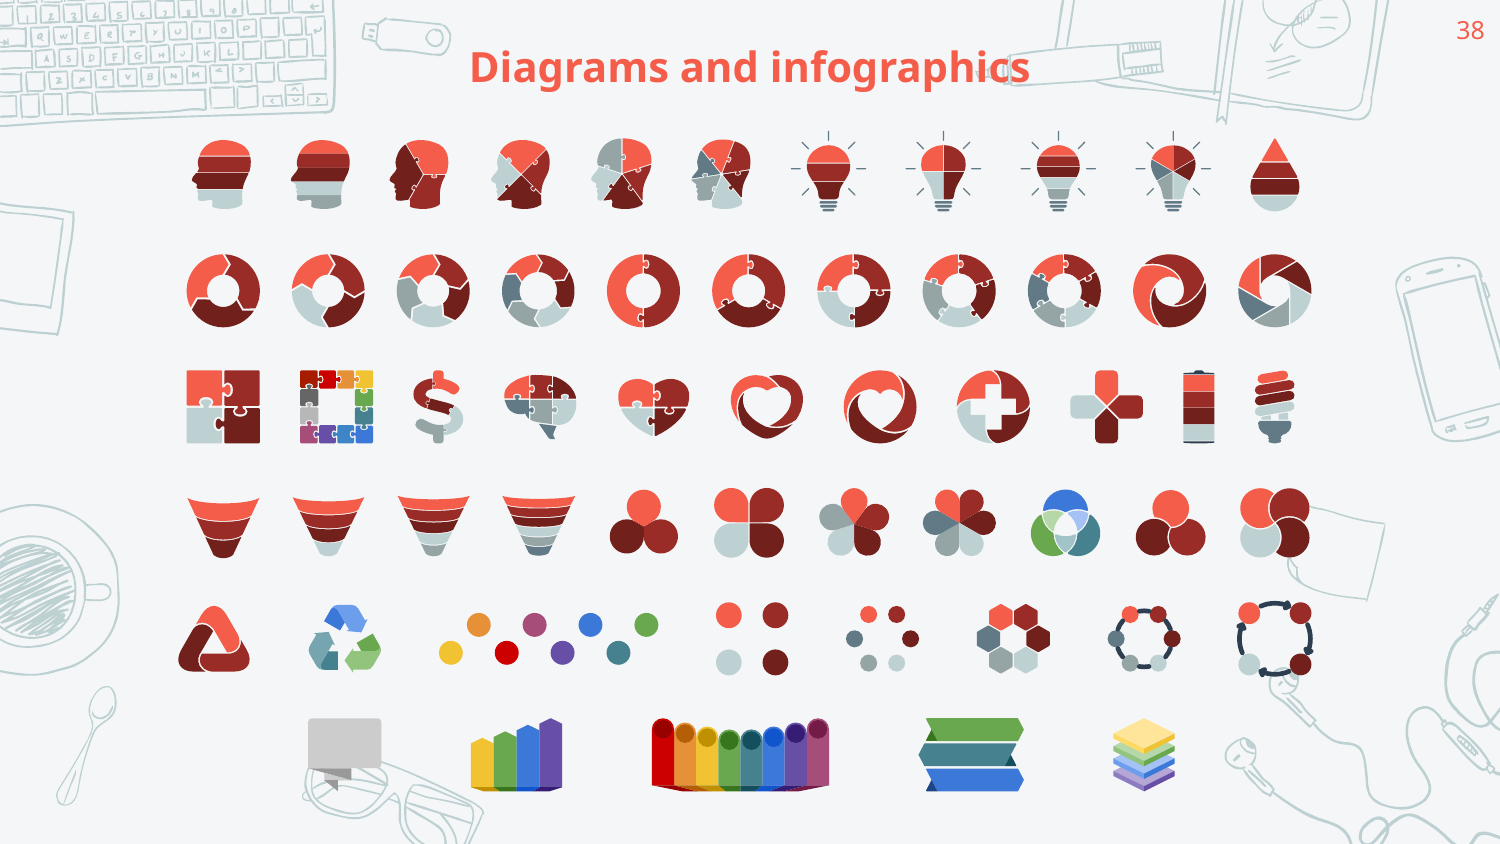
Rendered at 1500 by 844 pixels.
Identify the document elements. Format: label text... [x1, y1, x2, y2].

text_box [1238, 487, 1312, 558]
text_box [976, 603, 1051, 674]
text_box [690, 137, 752, 212]
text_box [186, 370, 260, 444]
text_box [918, 717, 1025, 792]
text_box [845, 605, 920, 672]
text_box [291, 254, 365, 328]
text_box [1250, 137, 1300, 212]
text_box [1132, 489, 1207, 556]
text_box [186, 487, 260, 559]
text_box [730, 374, 804, 439]
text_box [616, 377, 691, 437]
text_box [396, 254, 470, 328]
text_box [715, 601, 789, 676]
title Diagrams and infographics [140, 40, 1360, 106]
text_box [503, 374, 577, 440]
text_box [1027, 489, 1102, 557]
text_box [1135, 130, 1212, 212]
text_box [1113, 717, 1175, 792]
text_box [606, 254, 681, 328]
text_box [290, 137, 351, 212]
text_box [1254, 369, 1296, 444]
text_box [1238, 601, 1312, 676]
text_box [1183, 370, 1215, 444]
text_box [922, 254, 996, 328]
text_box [1132, 254, 1207, 328]
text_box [396, 489, 471, 557]
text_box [712, 485, 786, 560]
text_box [956, 370, 1031, 444]
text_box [905, 130, 982, 212]
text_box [790, 130, 867, 212]
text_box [308, 604, 382, 673]
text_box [711, 253, 786, 328]
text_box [438, 612, 659, 665]
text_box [177, 605, 251, 672]
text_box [1070, 370, 1144, 444]
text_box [1020, 130, 1097, 212]
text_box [470, 717, 563, 792]
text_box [186, 254, 261, 328]
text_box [1107, 605, 1181, 672]
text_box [590, 137, 653, 212]
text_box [490, 137, 552, 212]
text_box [1238, 253, 1312, 328]
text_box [651, 717, 830, 792]
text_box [922, 487, 997, 559]
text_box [843, 370, 917, 444]
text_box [191, 137, 252, 212]
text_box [413, 370, 464, 444]
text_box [1027, 254, 1102, 328]
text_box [389, 137, 452, 212]
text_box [817, 253, 891, 328]
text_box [501, 489, 576, 556]
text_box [307, 718, 382, 792]
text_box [817, 487, 891, 558]
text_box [299, 370, 374, 444]
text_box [291, 489, 366, 557]
slide_number ‹#› [1435, 0, 1500, 53]
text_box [606, 489, 681, 557]
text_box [501, 253, 576, 328]
